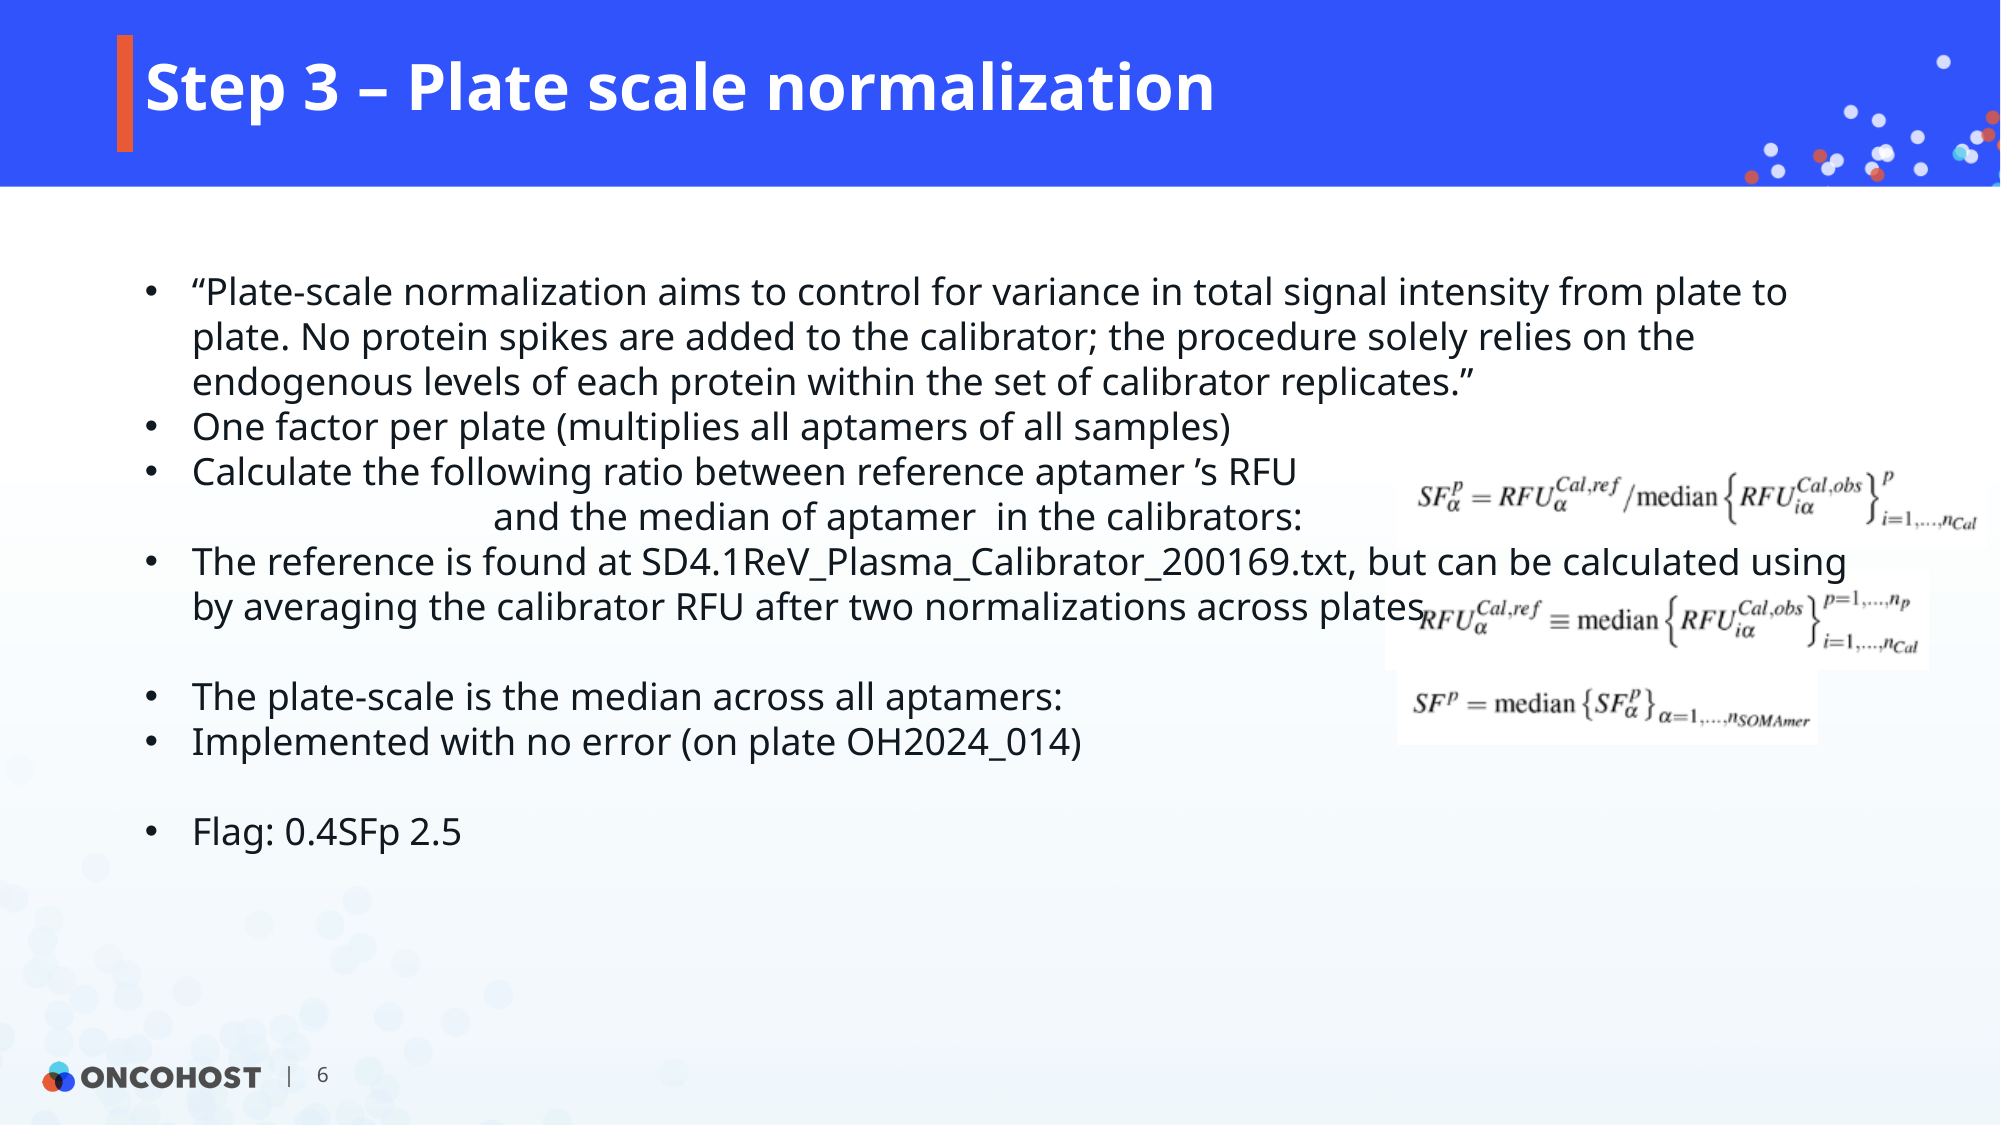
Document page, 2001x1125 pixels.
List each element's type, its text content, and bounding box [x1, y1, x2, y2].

slide_number | 6 [283, 1046, 428, 1107]
title Step 3 – Plate scale normalization [130, 47, 1870, 132]
picture [0, 0, 2001, 1125]
